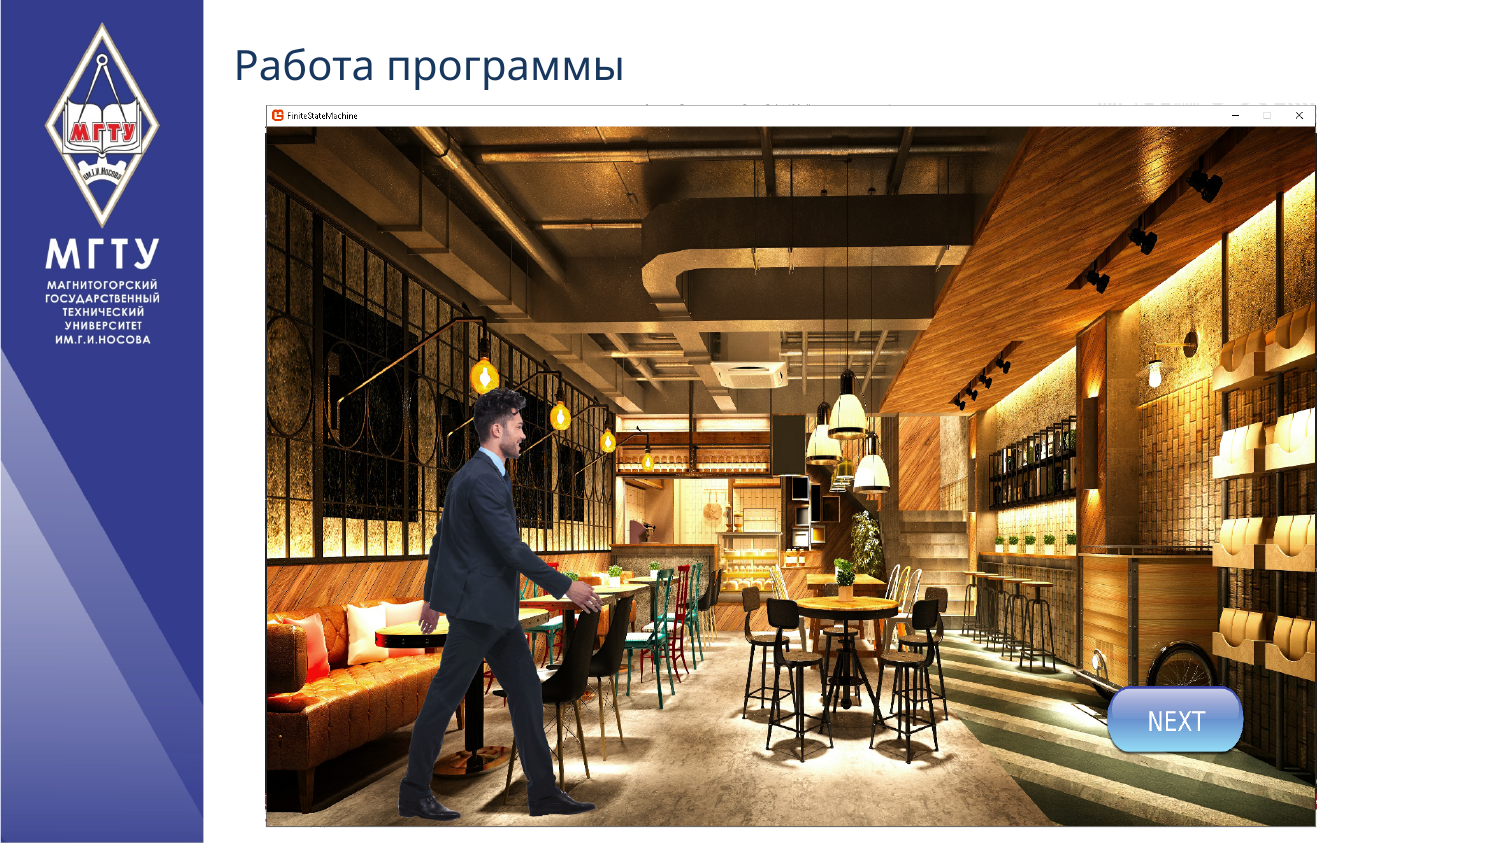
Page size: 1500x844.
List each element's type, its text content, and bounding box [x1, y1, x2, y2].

picture [265, 103, 1318, 828]
picture [0, 0, 205, 844]
title Работа программы [218, 28, 1447, 99]
